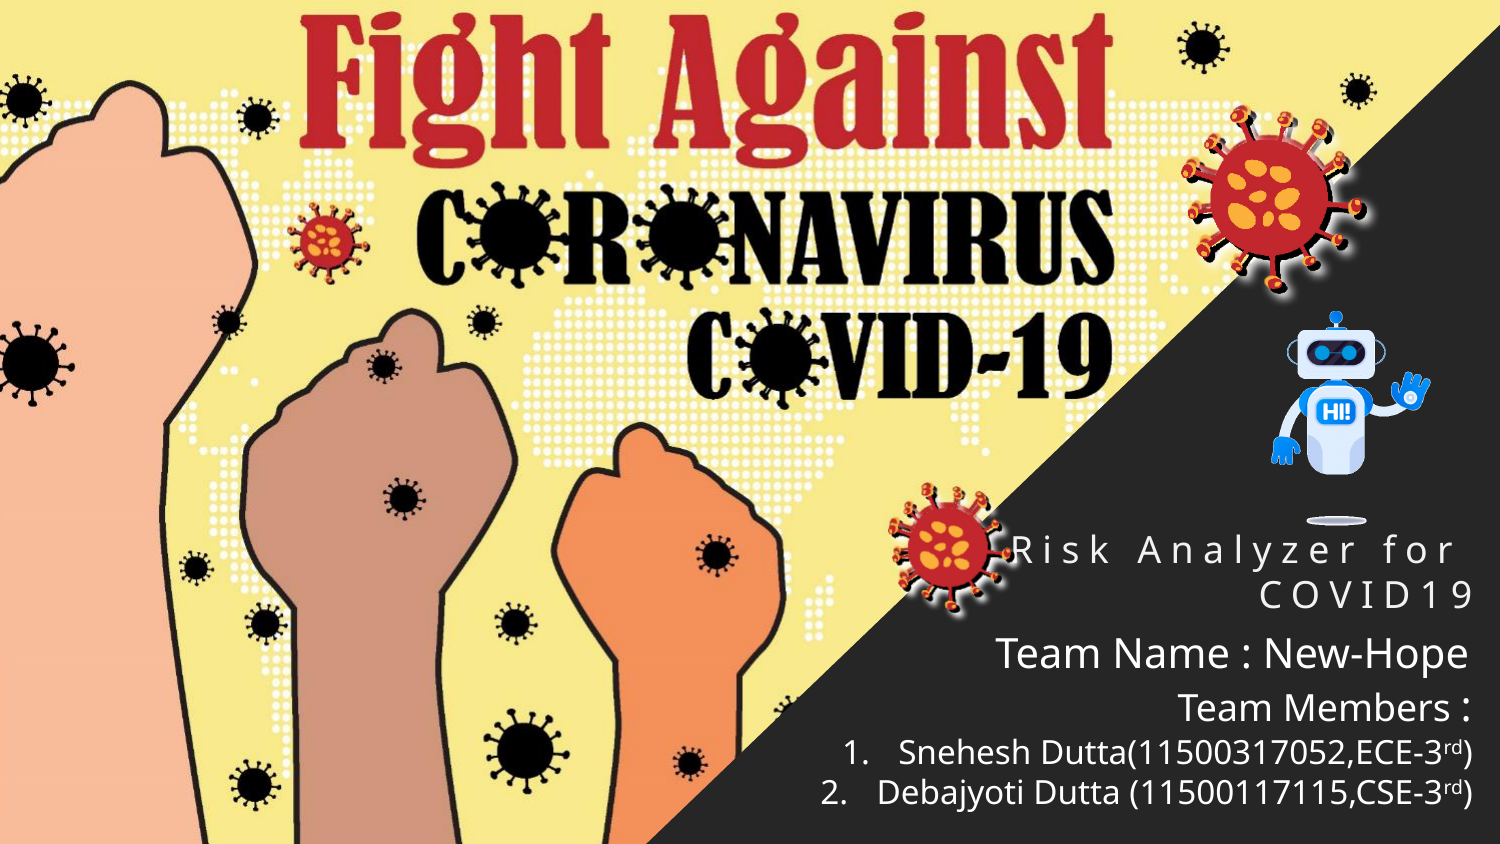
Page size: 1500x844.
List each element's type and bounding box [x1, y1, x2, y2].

text_box [0, 0, 1500, 844]
